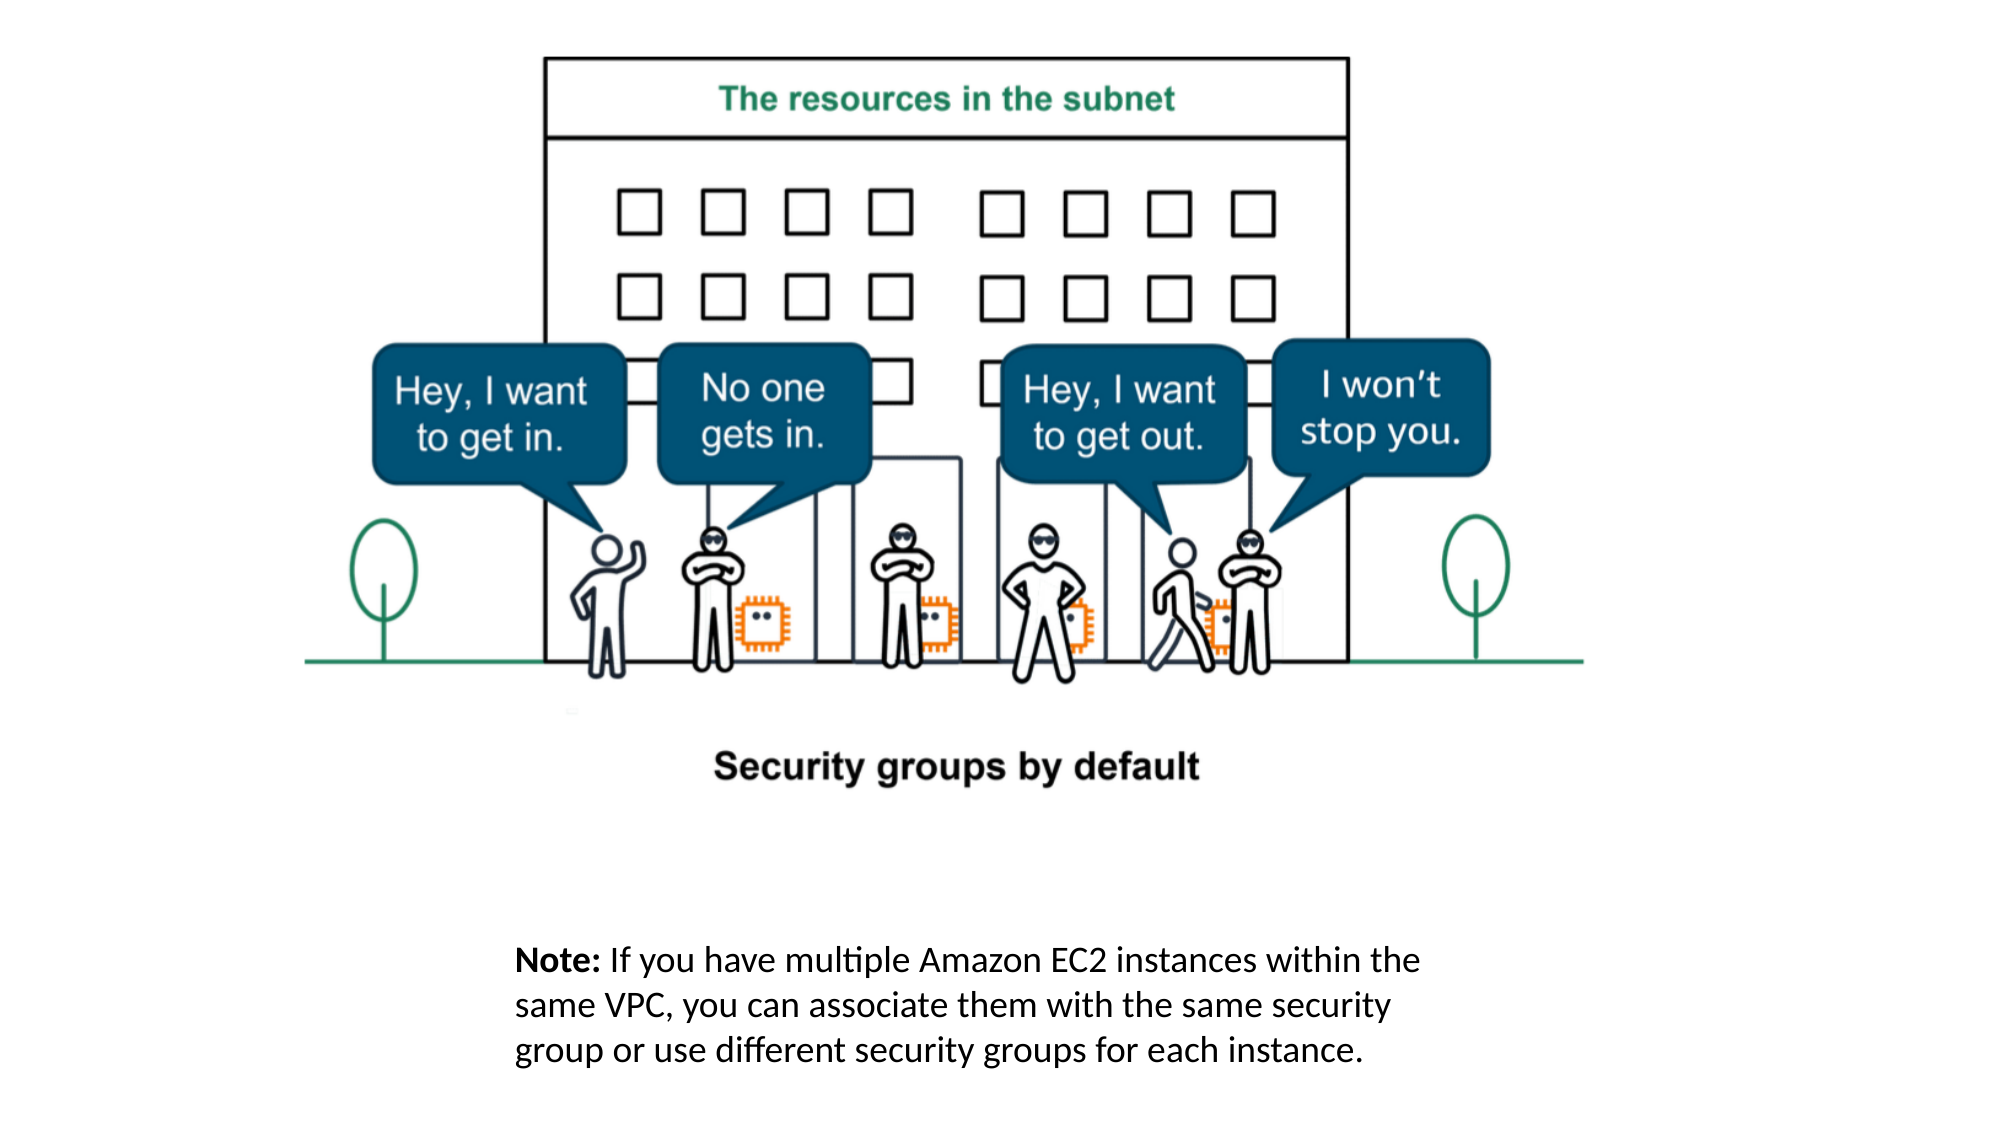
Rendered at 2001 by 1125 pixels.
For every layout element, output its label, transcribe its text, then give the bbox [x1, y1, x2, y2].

picture [247, 31, 1613, 825]
text_box Note: If you have multiple Amazon EC2 instances within the same VPC, you can associate them with the same security group or use different security groups for each instance. [500, 928, 1500, 1123]
